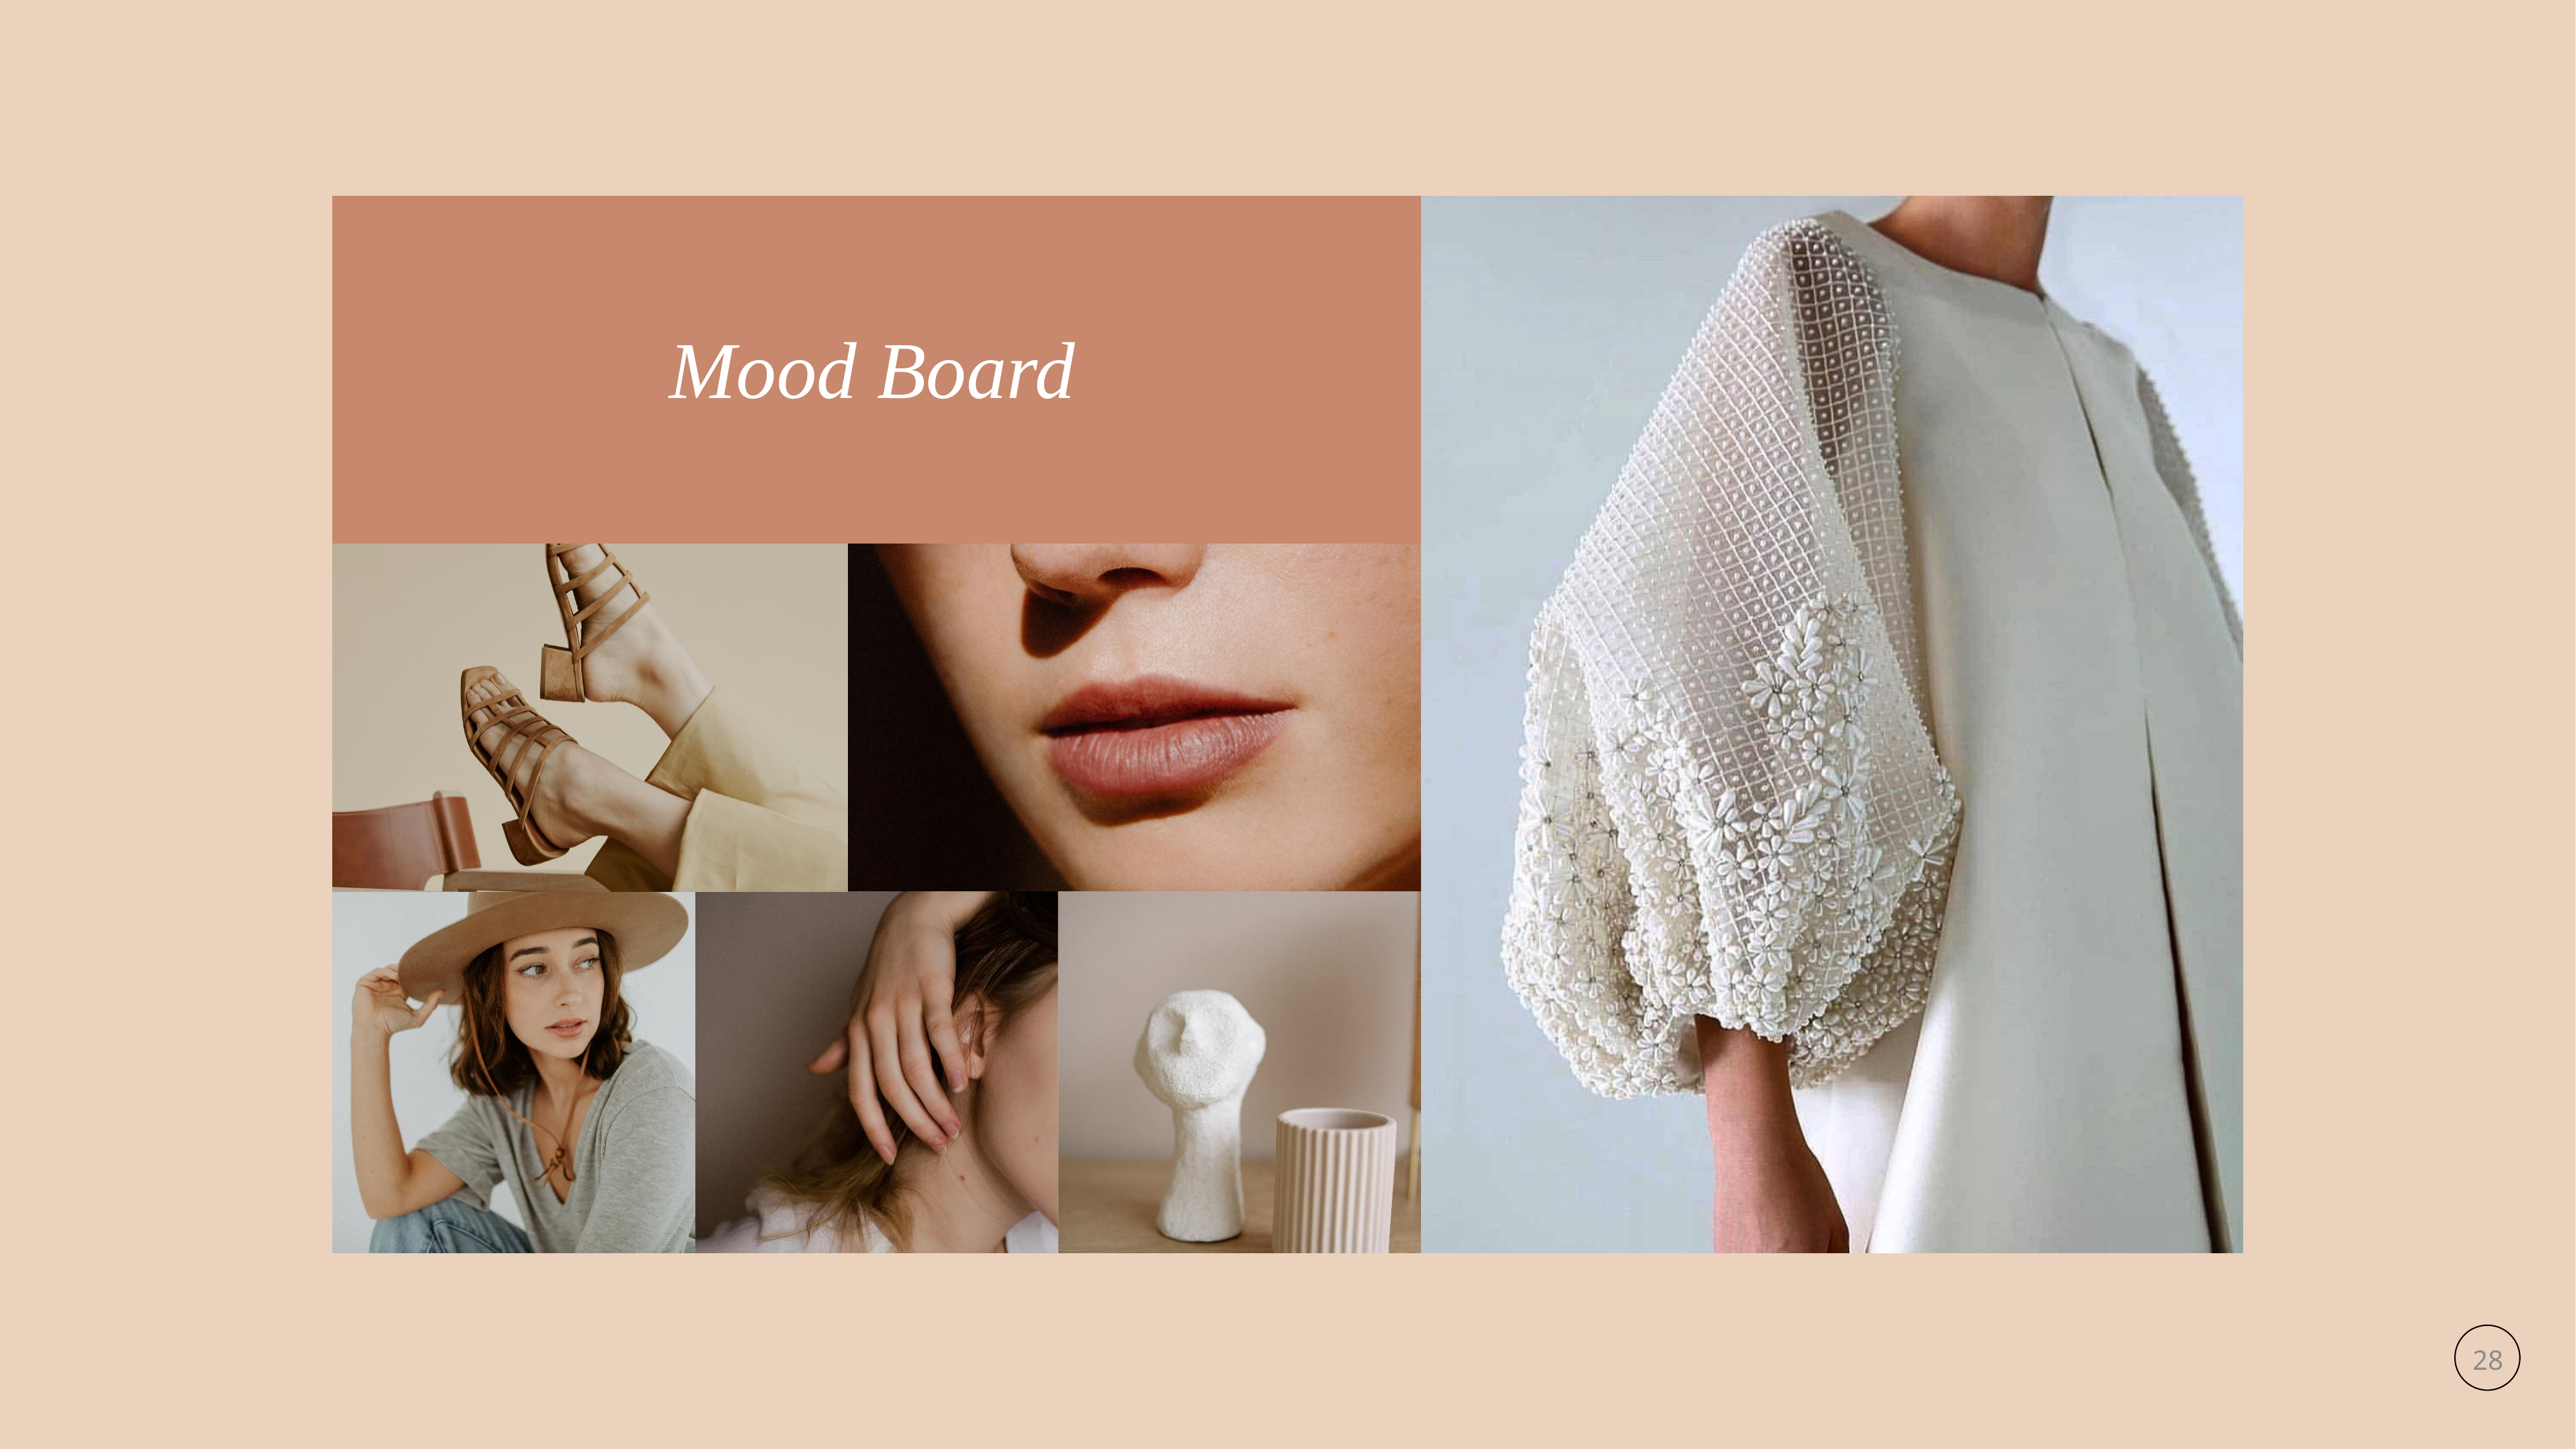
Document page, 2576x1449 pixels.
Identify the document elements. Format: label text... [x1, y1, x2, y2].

text_box [2454, 1324, 2521, 1391]
text_box [332, 195, 1422, 544]
text_box Mood Board [537, 264, 1208, 419]
slide_number 28 [2455, 1367, 2461, 1379]
picture [332, 196, 2244, 1253]
slide_number 28 [2495, 1325, 2521, 1379]
slide_number 28 [2455, 1325, 2480, 1348]
